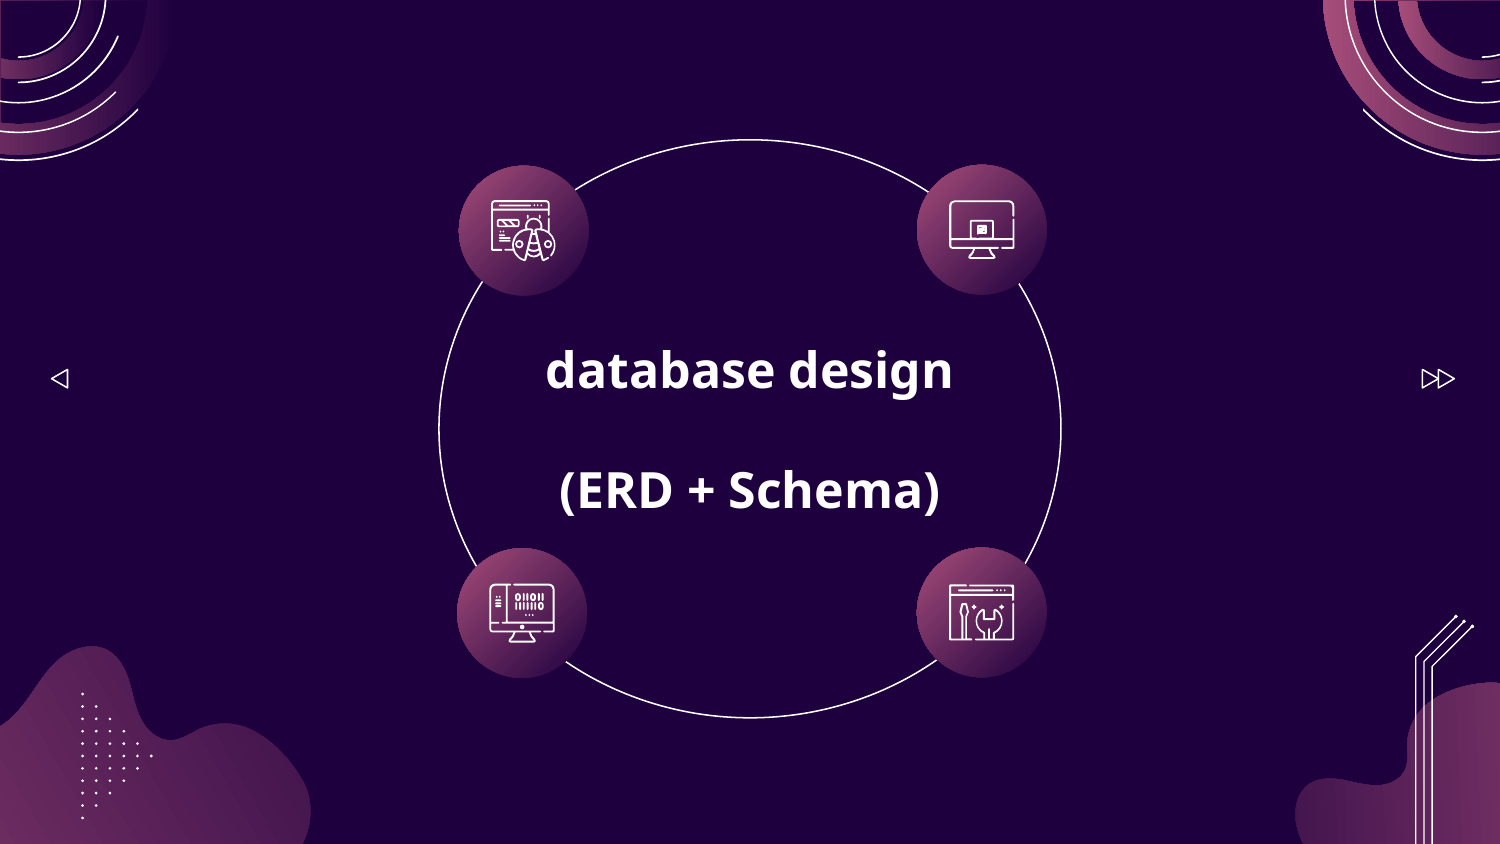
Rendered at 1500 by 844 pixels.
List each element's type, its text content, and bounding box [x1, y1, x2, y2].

text_box [457, 548, 587, 679]
text_box [458, 165, 589, 296]
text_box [948, 584, 1015, 641]
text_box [490, 199, 557, 262]
text_box database design (ERD + Schema) [438, 139, 1061, 718]
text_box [948, 199, 1015, 260]
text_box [489, 583, 555, 643]
text_box [916, 547, 1047, 678]
text_box [917, 164, 1047, 295]
